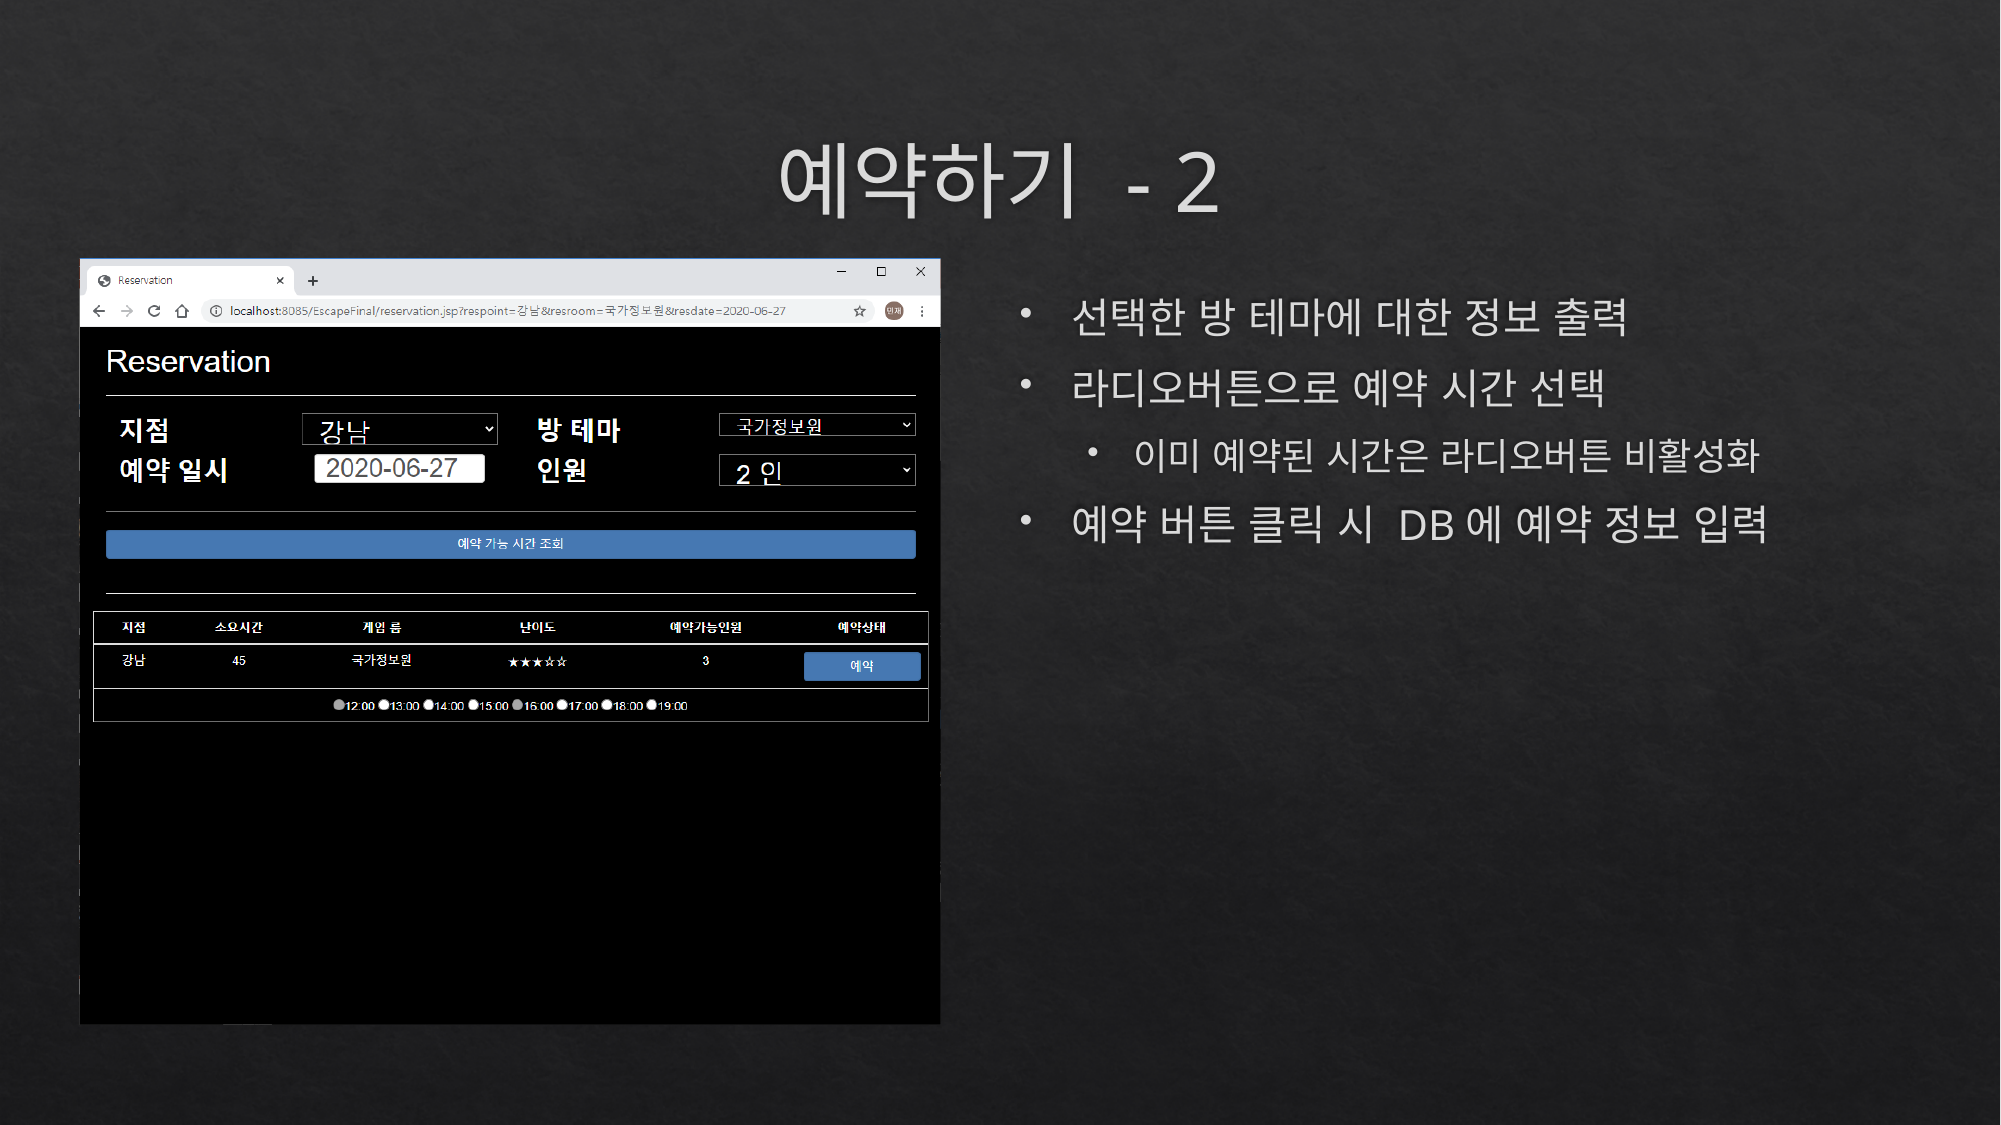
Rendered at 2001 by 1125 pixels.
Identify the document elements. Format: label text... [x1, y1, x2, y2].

picture [79, 258, 941, 1025]
title 예약하기 - 2 [149, 99, 1849, 260]
list 선택한 방 테마에 대한 정보 출력 라디오버튼으로 예약 시간 선택 이미 예약된 시간은 라디오버튼 비활성화 예약 버튼 클릭 시 DB에 예약 정보 입력 [999, 284, 1849, 950]
